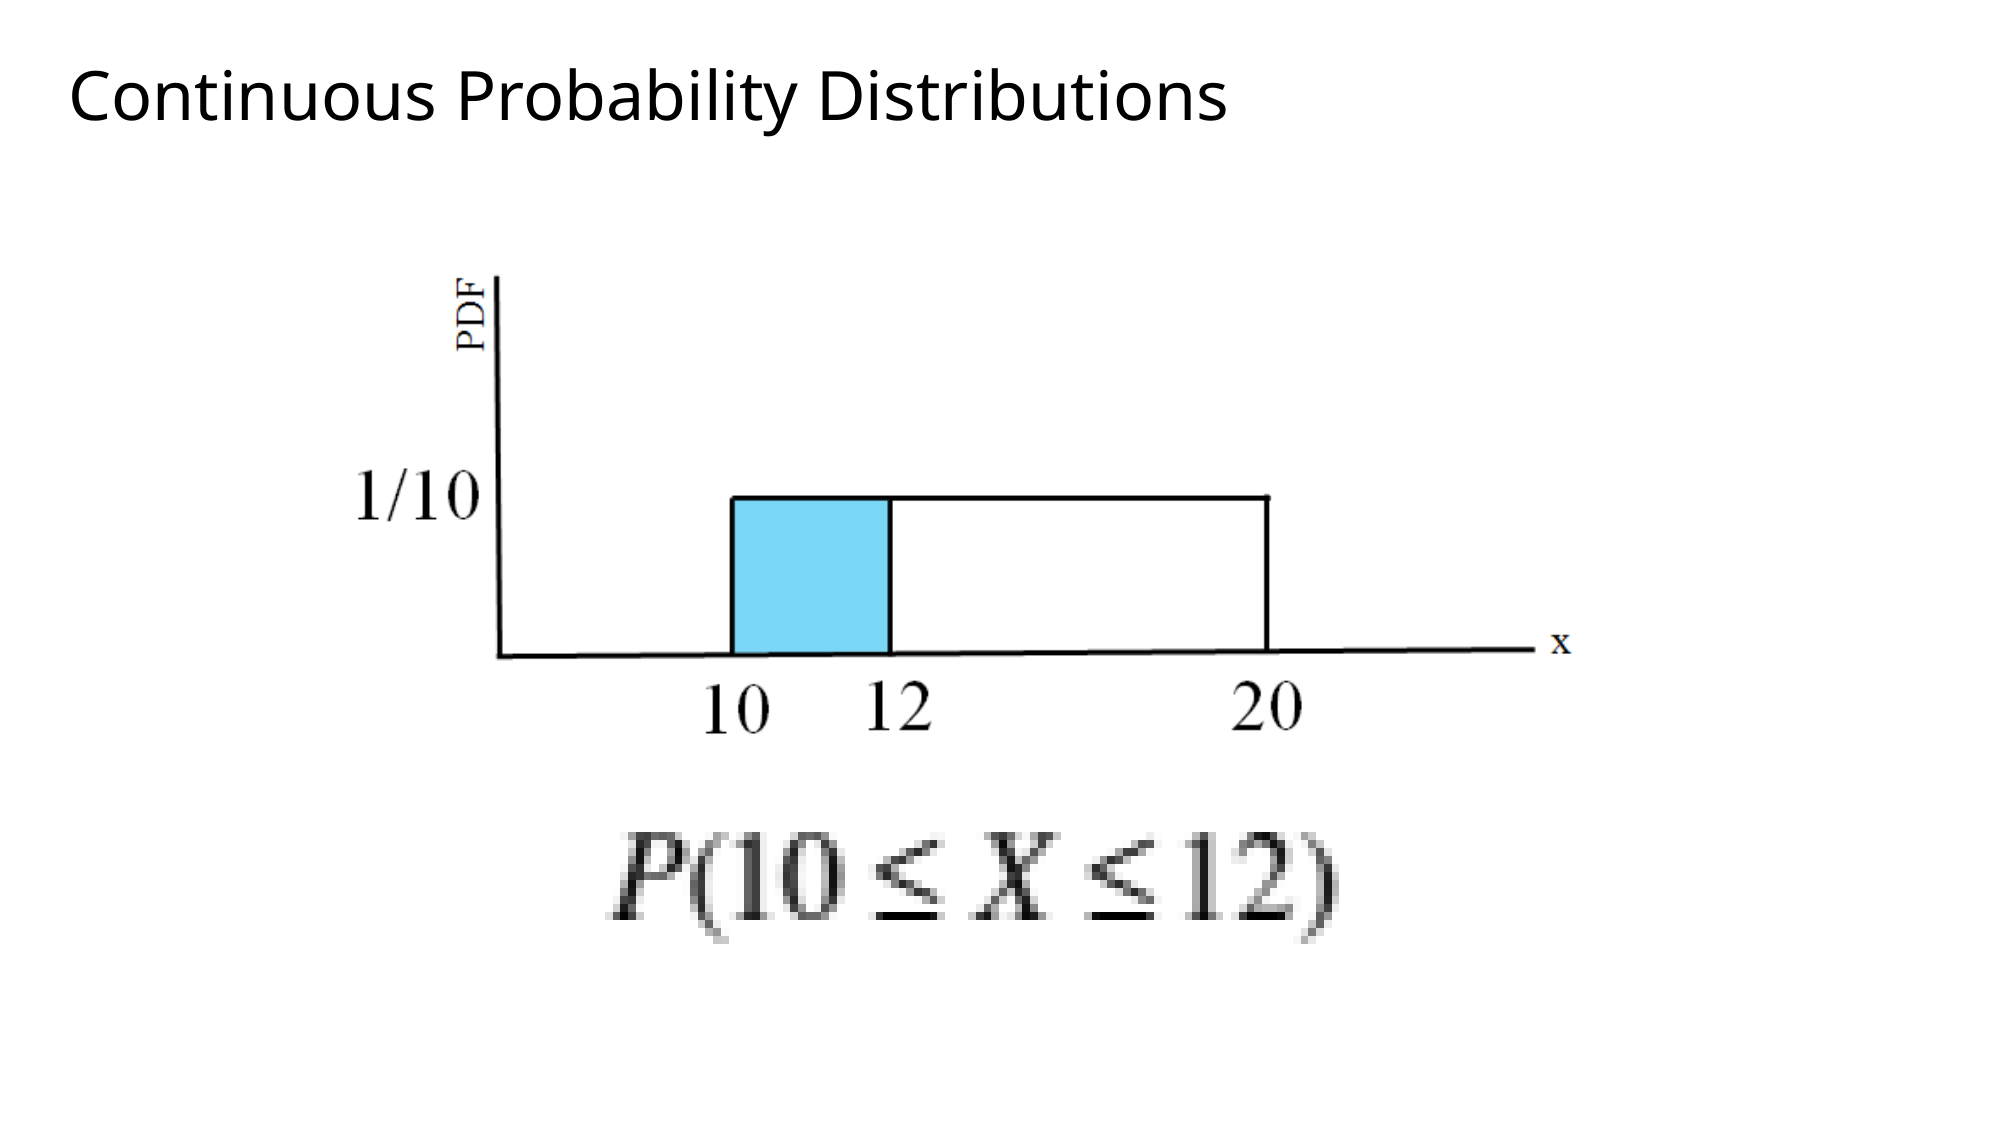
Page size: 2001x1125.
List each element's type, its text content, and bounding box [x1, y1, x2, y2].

picture [306, 253, 1597, 796]
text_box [590, 815, 1348, 969]
text_box Continuous Probability Distributions [0, 0, 1350, 188]
